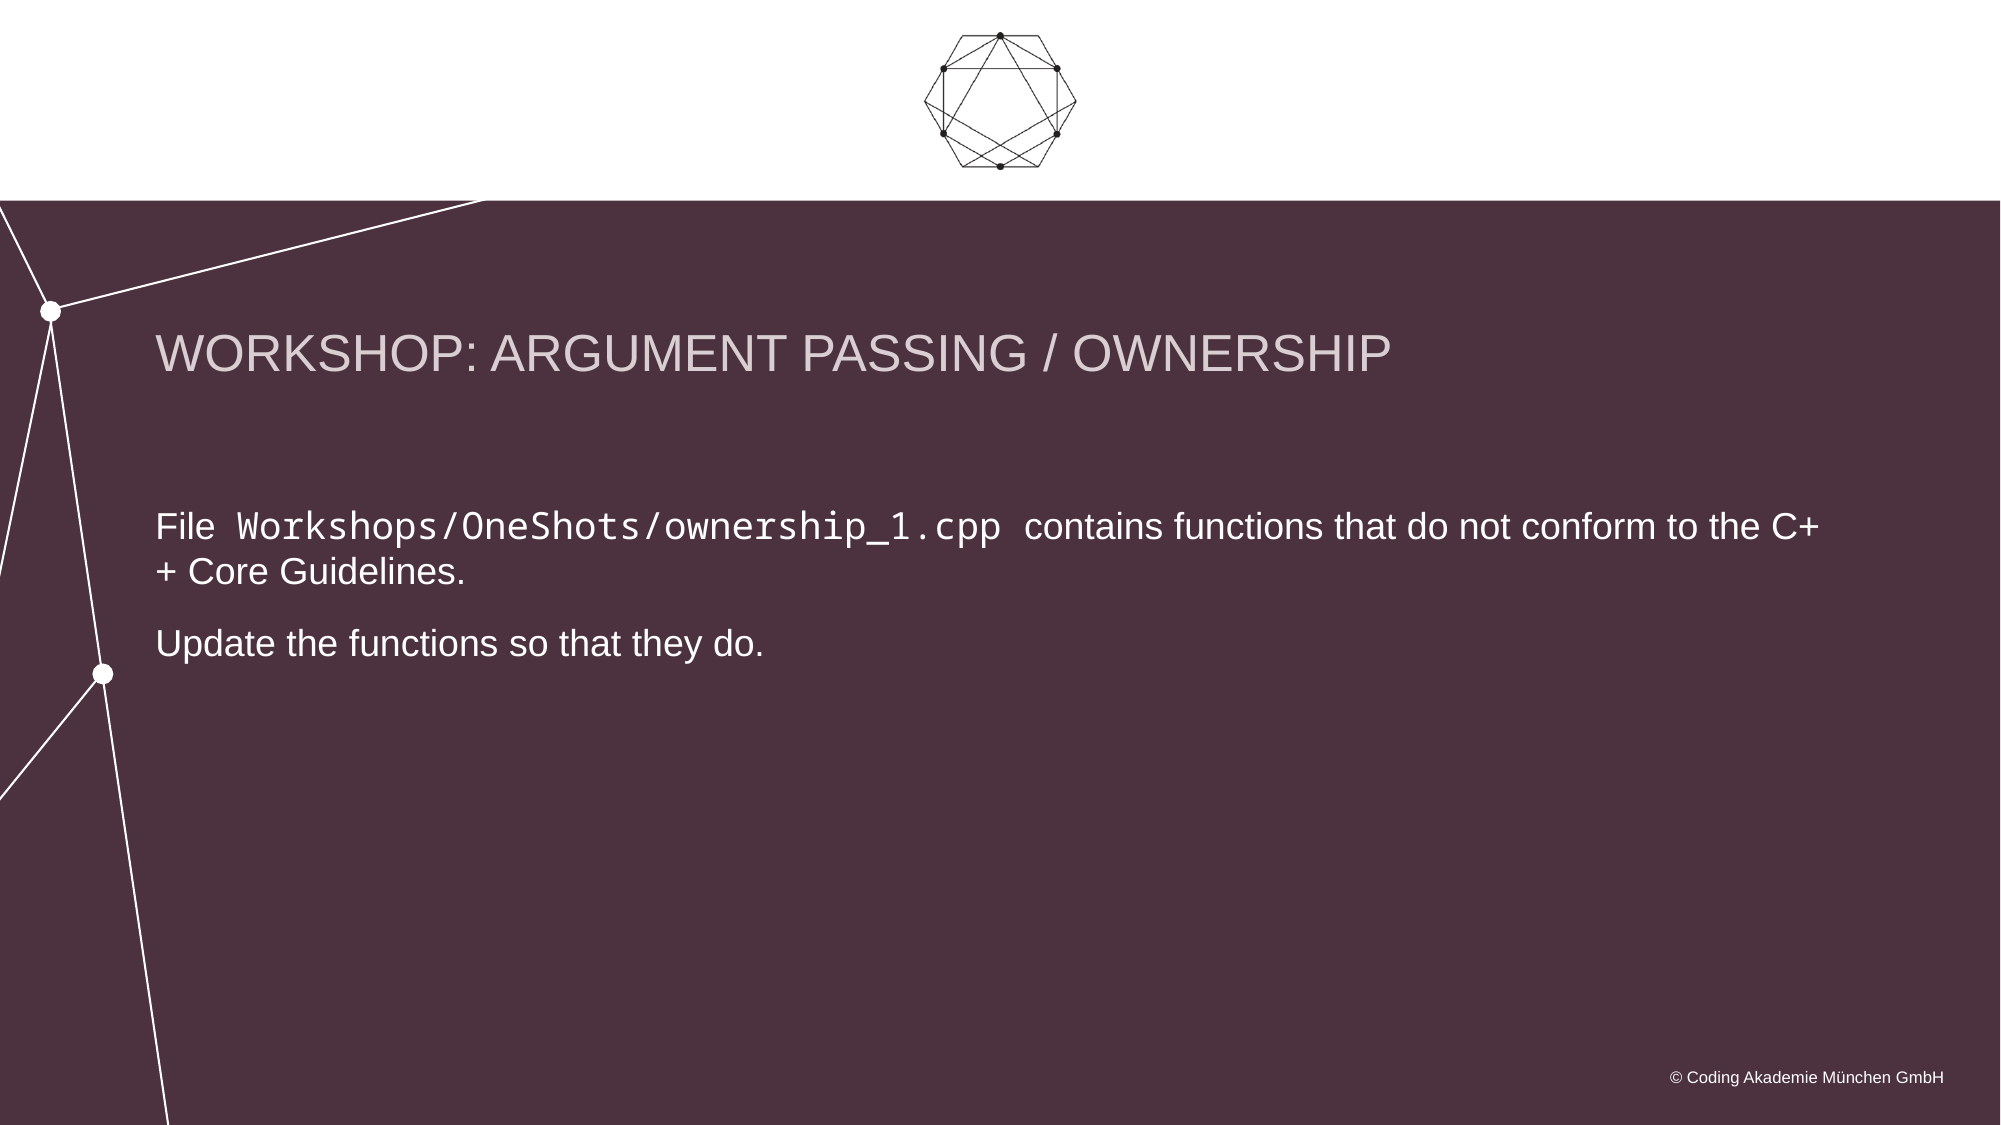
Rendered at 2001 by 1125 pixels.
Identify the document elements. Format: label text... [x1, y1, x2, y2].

footer © Coding Akademie München GmbH [1354, 1069, 1945, 1088]
title Workshop: Argument Passing / Ownership [155, 319, 1839, 383]
picture [923, 32, 1077, 170]
list File Workshops/OneShots/ownership_1.cpp contains functions that do not conform to the C++ Core Guidelines. Update the functions so that they do. [155, 497, 1839, 1025]
